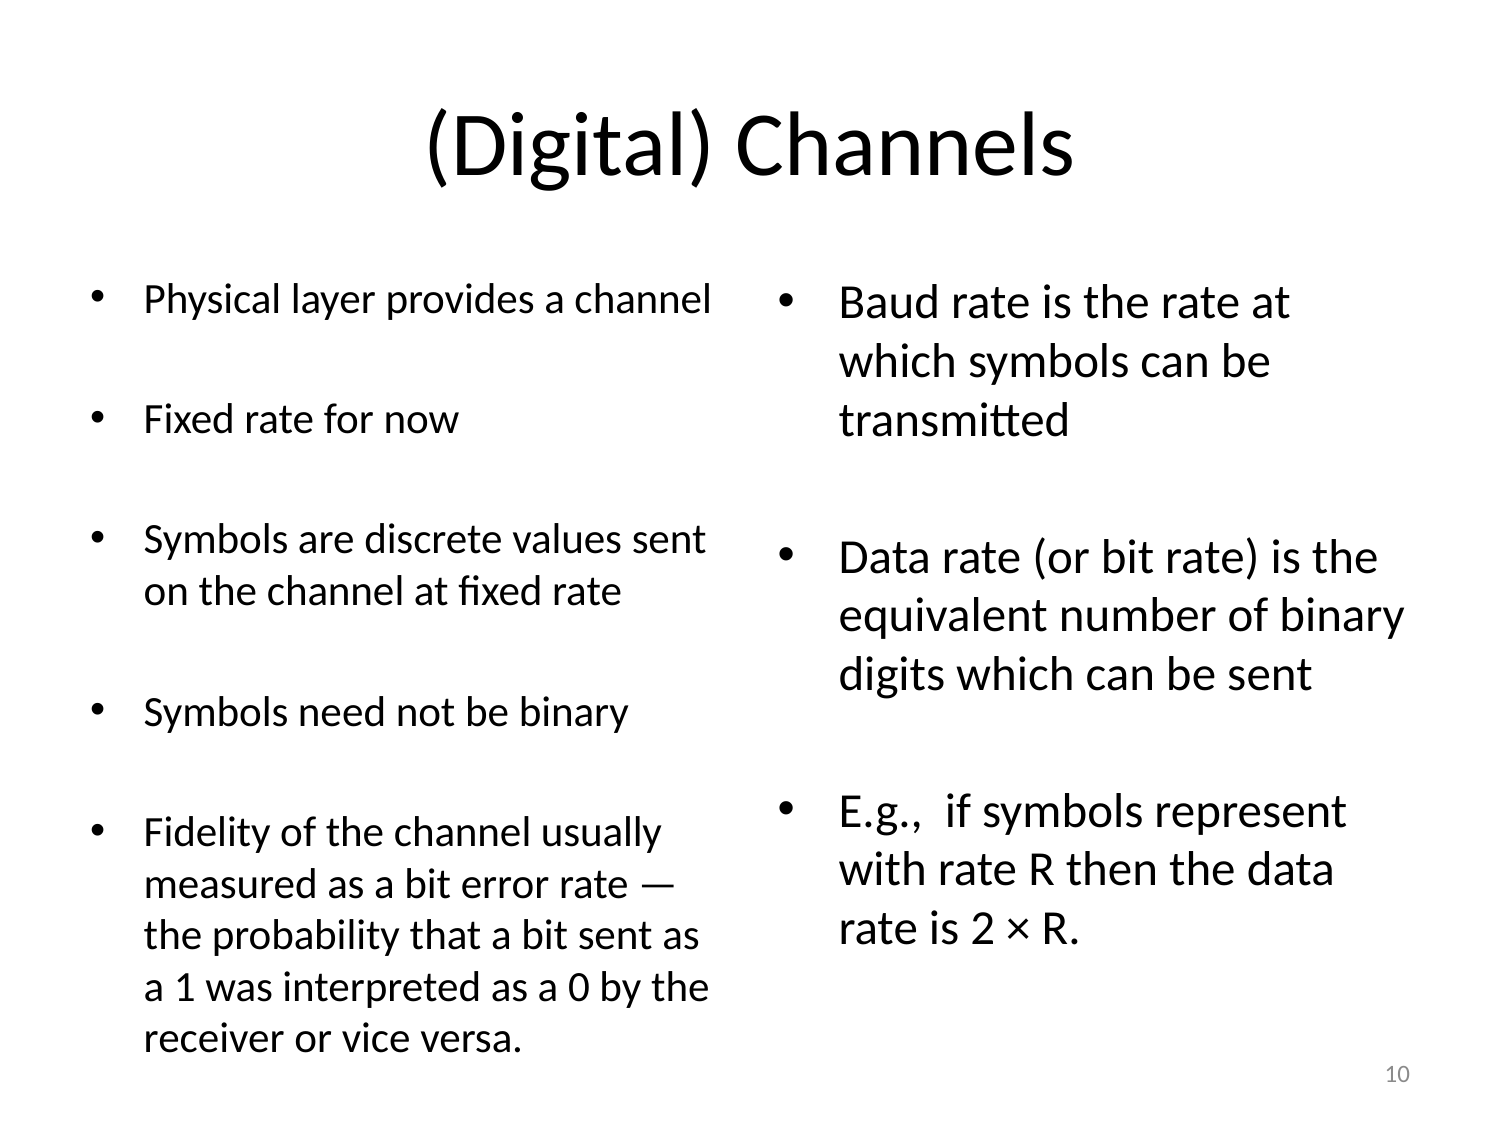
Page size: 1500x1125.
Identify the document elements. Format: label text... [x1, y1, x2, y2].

list Physical layer provides a channel Fixed rate for now Symbols are discrete values sent on the channel at fixed rate Symbols need not be binary Fidelity of the channel usually measured as a bit error rate — the probability that a bit sent as a 1 was interpreted as a 0 by the receiver or vice versa. [75, 262, 738, 1103]
slide_number 10 [1074, 1042, 1425, 1103]
list Baud rate is the rate at which symbols can be transmitted Data rate (or bit rate) is the equivalent number of binary digits which can be sent E.g., if symbols represent with rate R then the data rate is 2 × R. [762, 262, 1425, 1005]
title (Digital) Channels [75, 45, 1425, 233]
